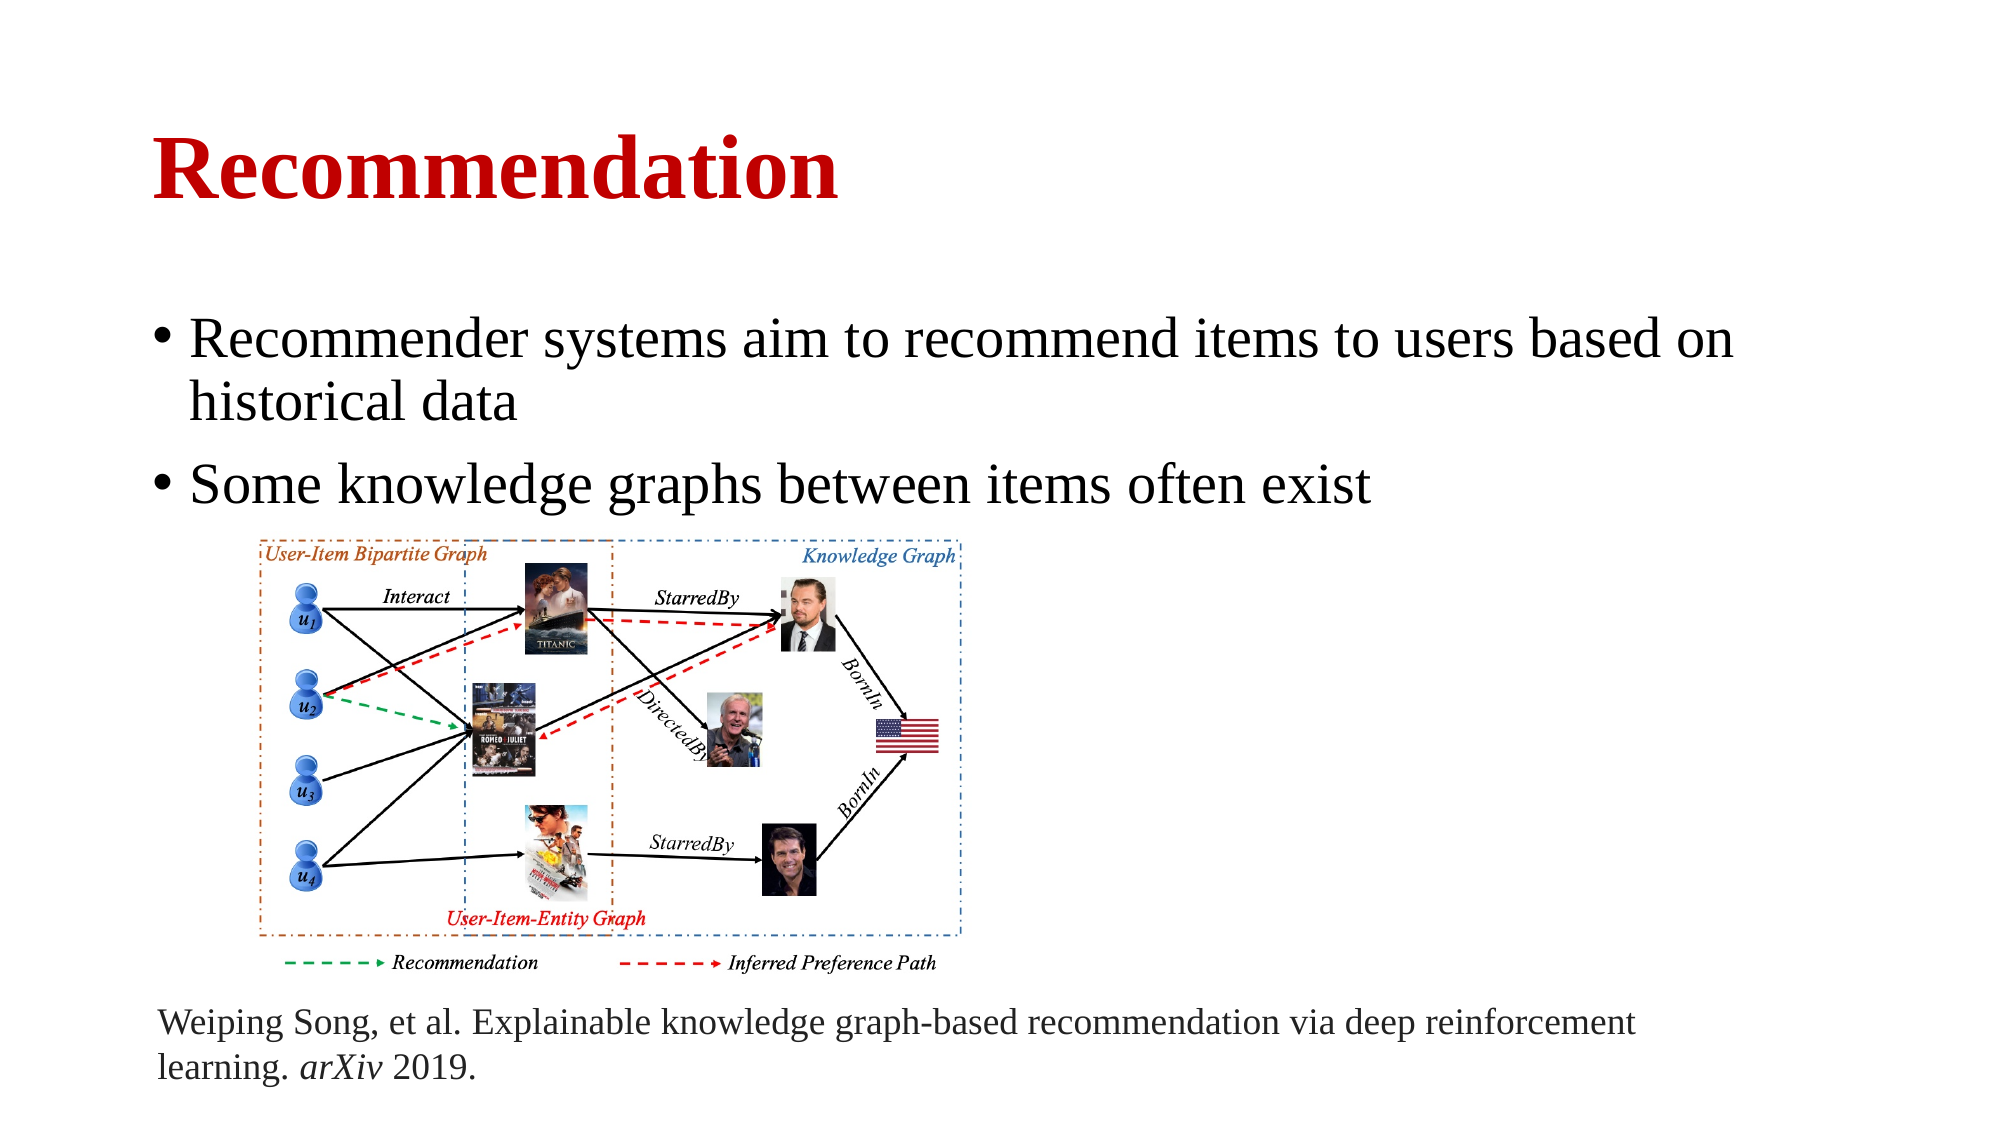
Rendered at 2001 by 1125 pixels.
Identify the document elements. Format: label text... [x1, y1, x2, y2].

picture [250, 531, 973, 982]
list Recommender systems aim to recommend items to users based on historical data Some knowledge graphs between items often exist [137, 299, 1863, 1014]
text_box Weiping Song, et al. Explainable knowledge graph-based recommendation via deep reinforcement learning. arXiv 2019. [142, 989, 1863, 1094]
title Recommendation [137, 59, 1863, 278]
